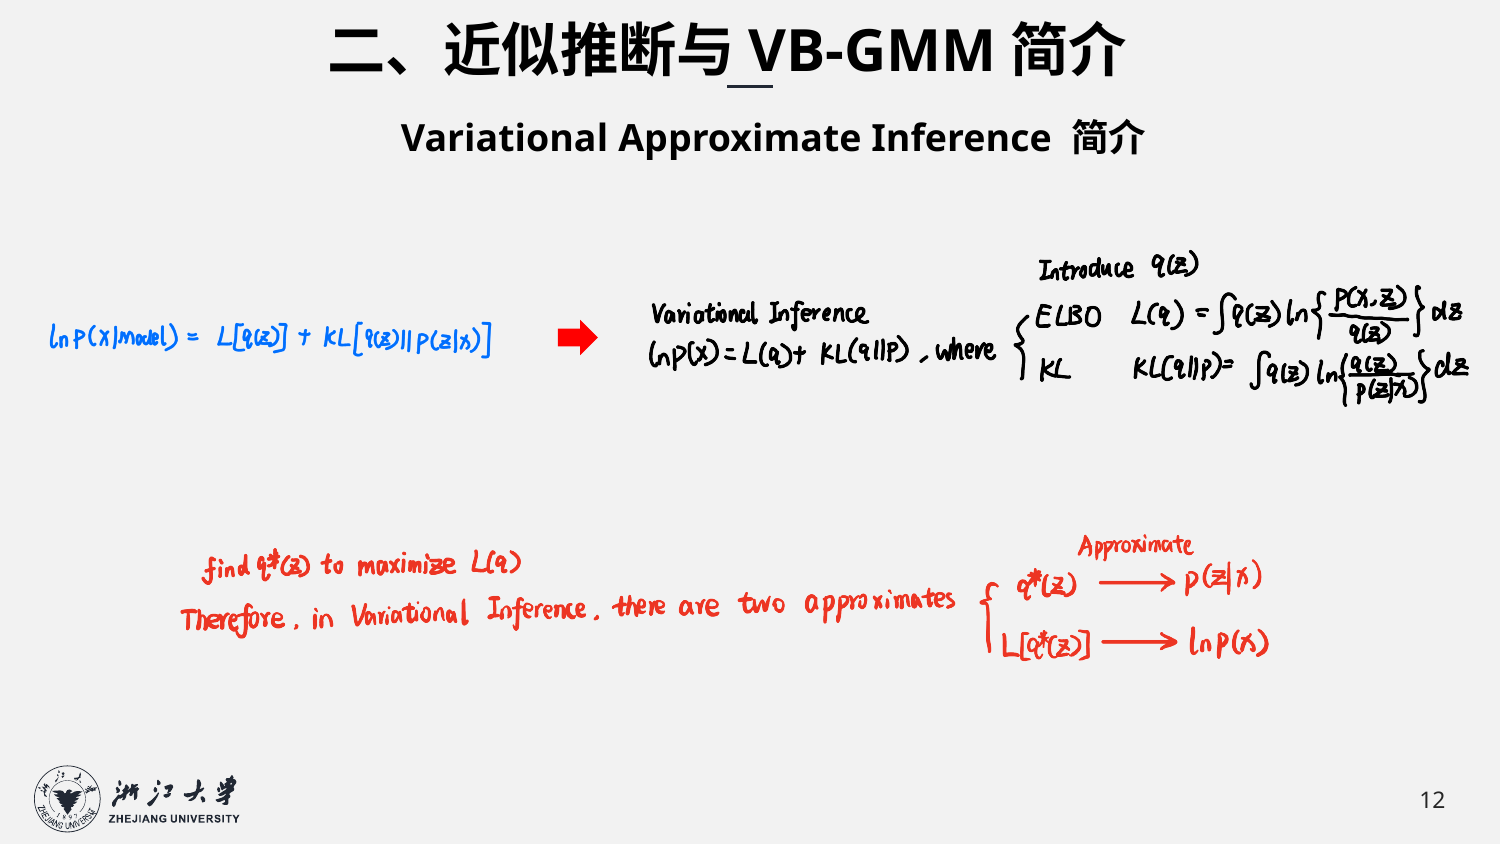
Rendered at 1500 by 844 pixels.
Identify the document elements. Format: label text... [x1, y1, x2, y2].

slide_number 12 [1123, 778, 1461, 824]
text_box Variational Approximate Inference 简介 [386, 106, 1200, 167]
text_box 二、近似推断与VB-GMM简介 [312, 5, 1143, 161]
picture [642, 239, 1488, 411]
text_box [556, 317, 600, 358]
picture [172, 512, 1282, 685]
picture [34, 295, 512, 380]
